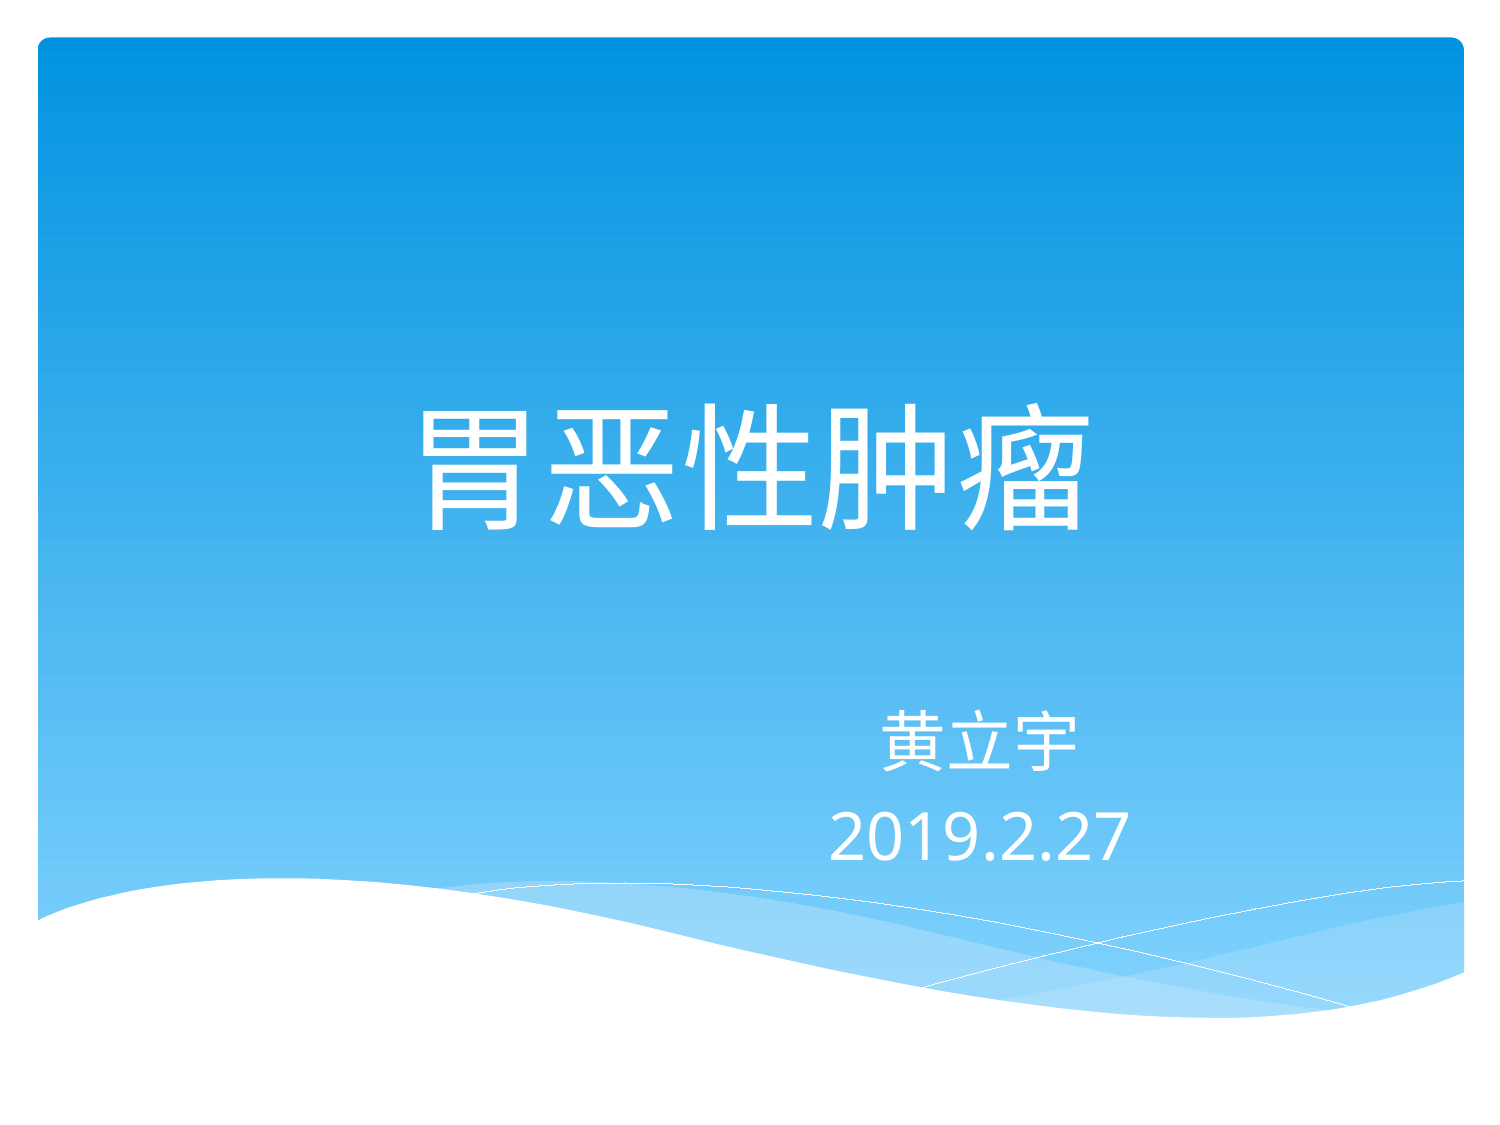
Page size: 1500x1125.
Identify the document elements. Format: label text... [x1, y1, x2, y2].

subtitle 黄立宇 2019.2.27 [455, 692, 1500, 935]
title 胃恶性肿瘤 [112, 262, 1388, 555]
